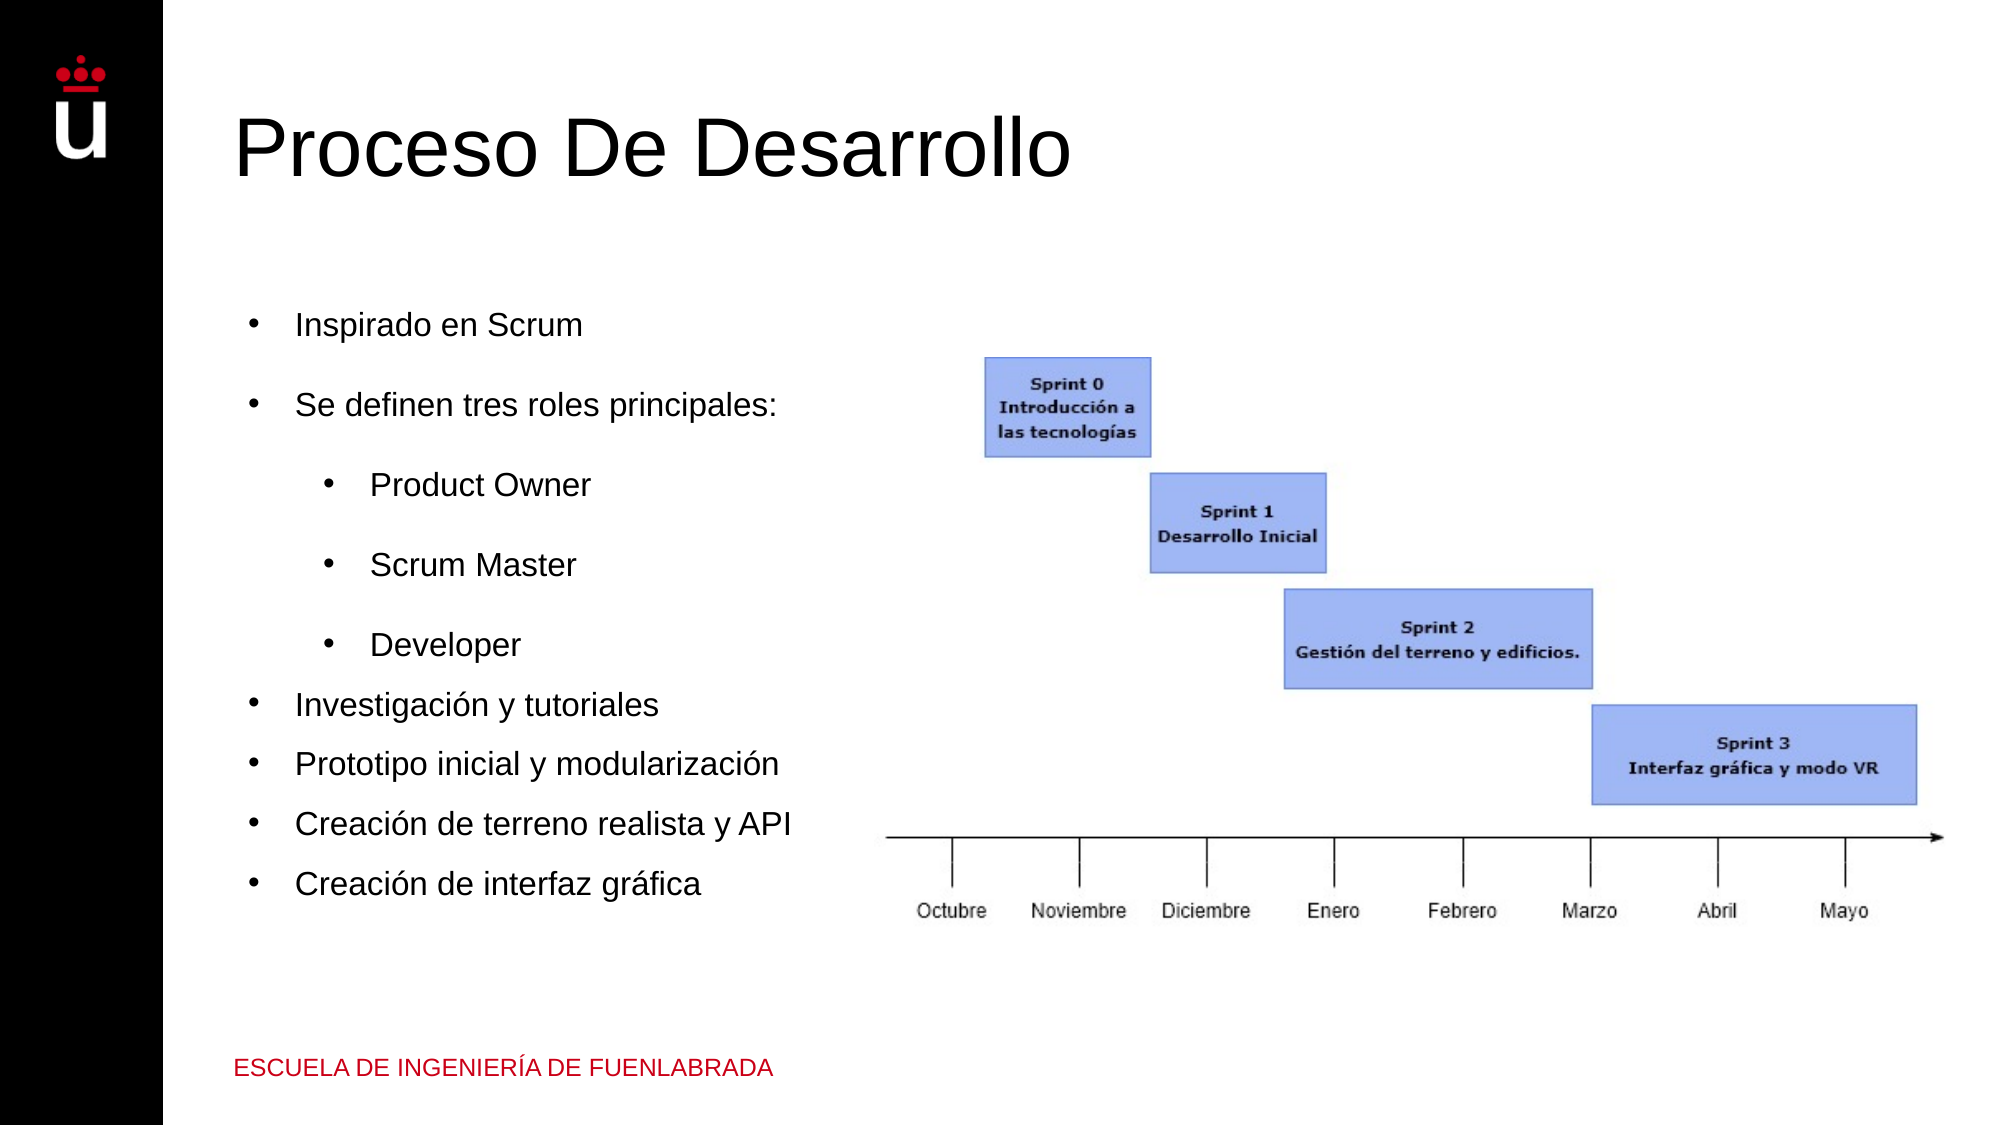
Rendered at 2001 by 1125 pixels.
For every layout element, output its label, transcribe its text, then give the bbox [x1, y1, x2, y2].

picture [874, 357, 1959, 938]
text_box Inspirado en Scrum Se definen tres roles principales: Product Owner Scrum Master Developer Investigación y tutoriales Prototipo inicial y modularización Creación de terreno realista y API Creación de interfaz gráfica [233, 276, 837, 970]
list ESCUELA DE INGENIERÍA DE FUENLABRADA [233, 1051, 1140, 1082]
title Proceso De Desarrollo [233, 91, 1488, 193]
picture [55, 55, 117, 165]
